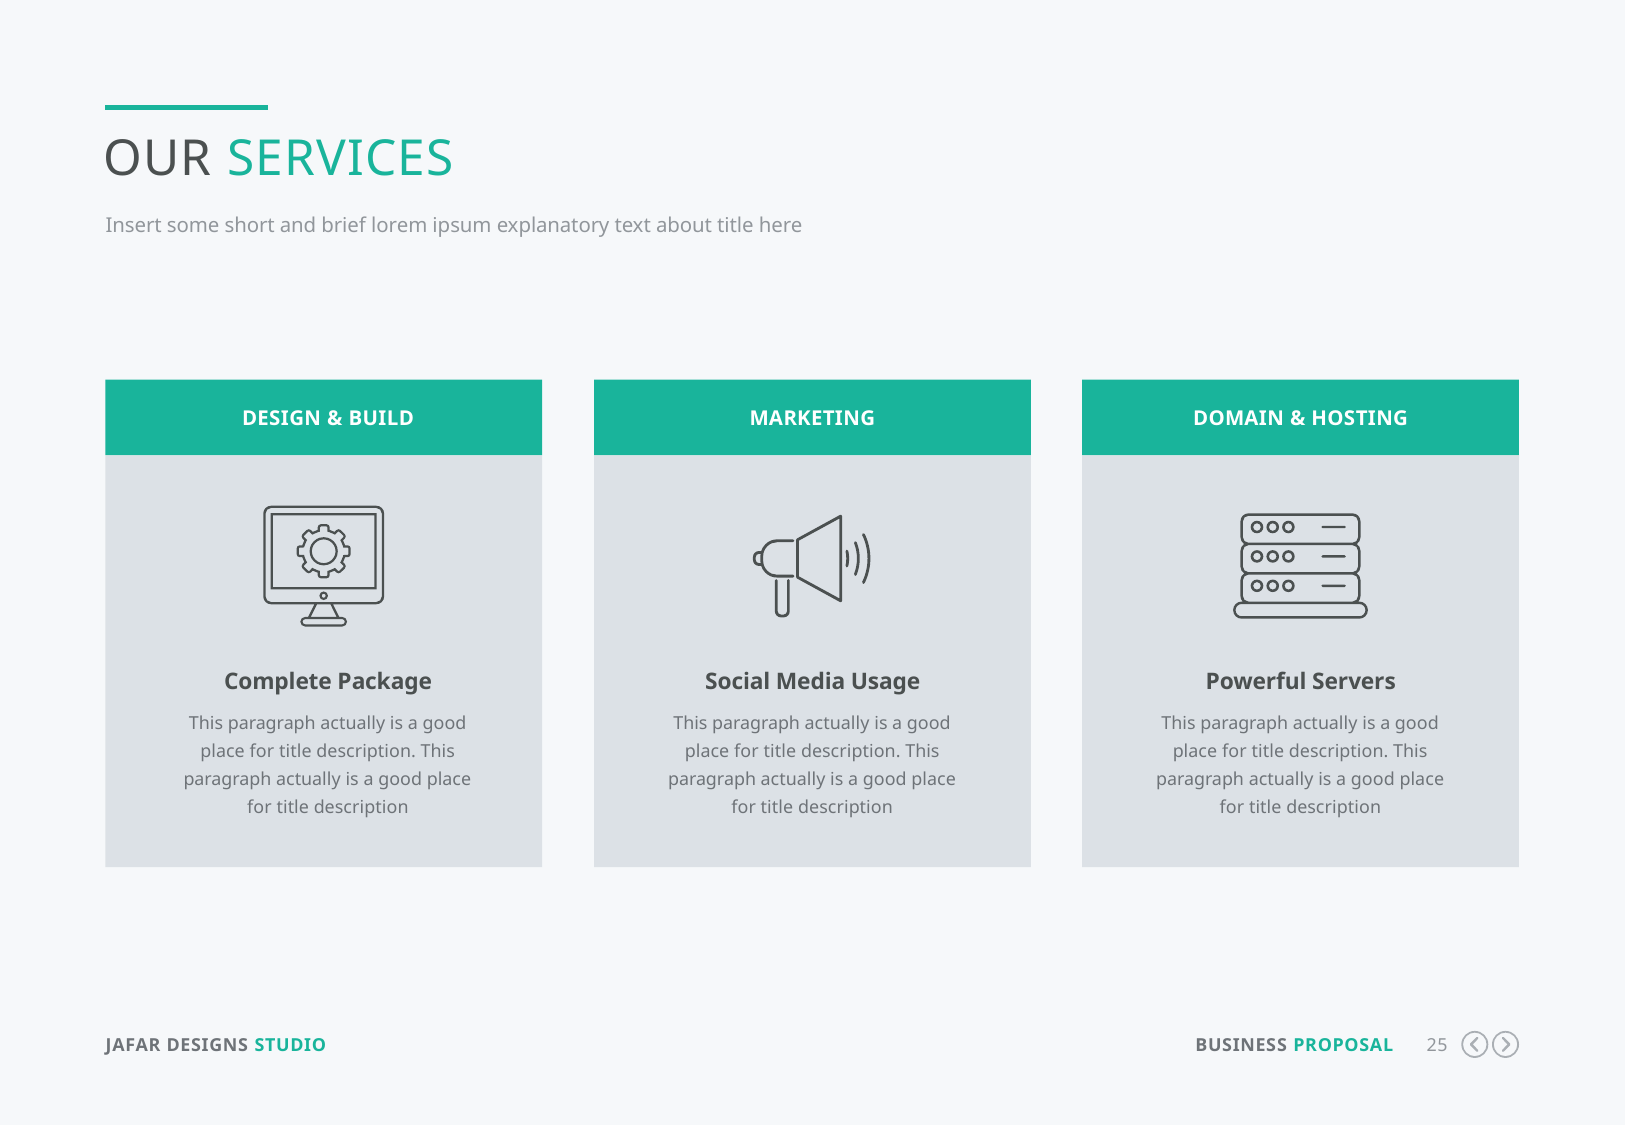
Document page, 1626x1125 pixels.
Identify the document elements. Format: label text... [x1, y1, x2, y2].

list Insert some short and brief lorem ipsum explanatory text about title here [105, 209, 1519, 241]
list Our Services [103, 125, 1518, 188]
text_box [796, 514, 843, 603]
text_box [1151, 666, 1450, 819]
text_box [263, 505, 385, 627]
text_box [104, 456, 543, 868]
text_box Design & Build [174, 405, 481, 430]
text_box [593, 456, 1032, 868]
text_box [1081, 379, 1520, 456]
text_box [854, 541, 860, 576]
text_box [104, 379, 543, 456]
text_box [862, 533, 871, 584]
text_box [845, 549, 850, 568]
text_box [1233, 513, 1368, 619]
text_box [1081, 456, 1520, 868]
text_box Domain & Hosting [1151, 405, 1450, 430]
text_box [752, 539, 795, 578]
text_box Marketing [663, 405, 962, 430]
text_box [593, 379, 1032, 456]
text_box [174, 666, 481, 819]
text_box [663, 666, 962, 819]
text_box [774, 579, 790, 618]
